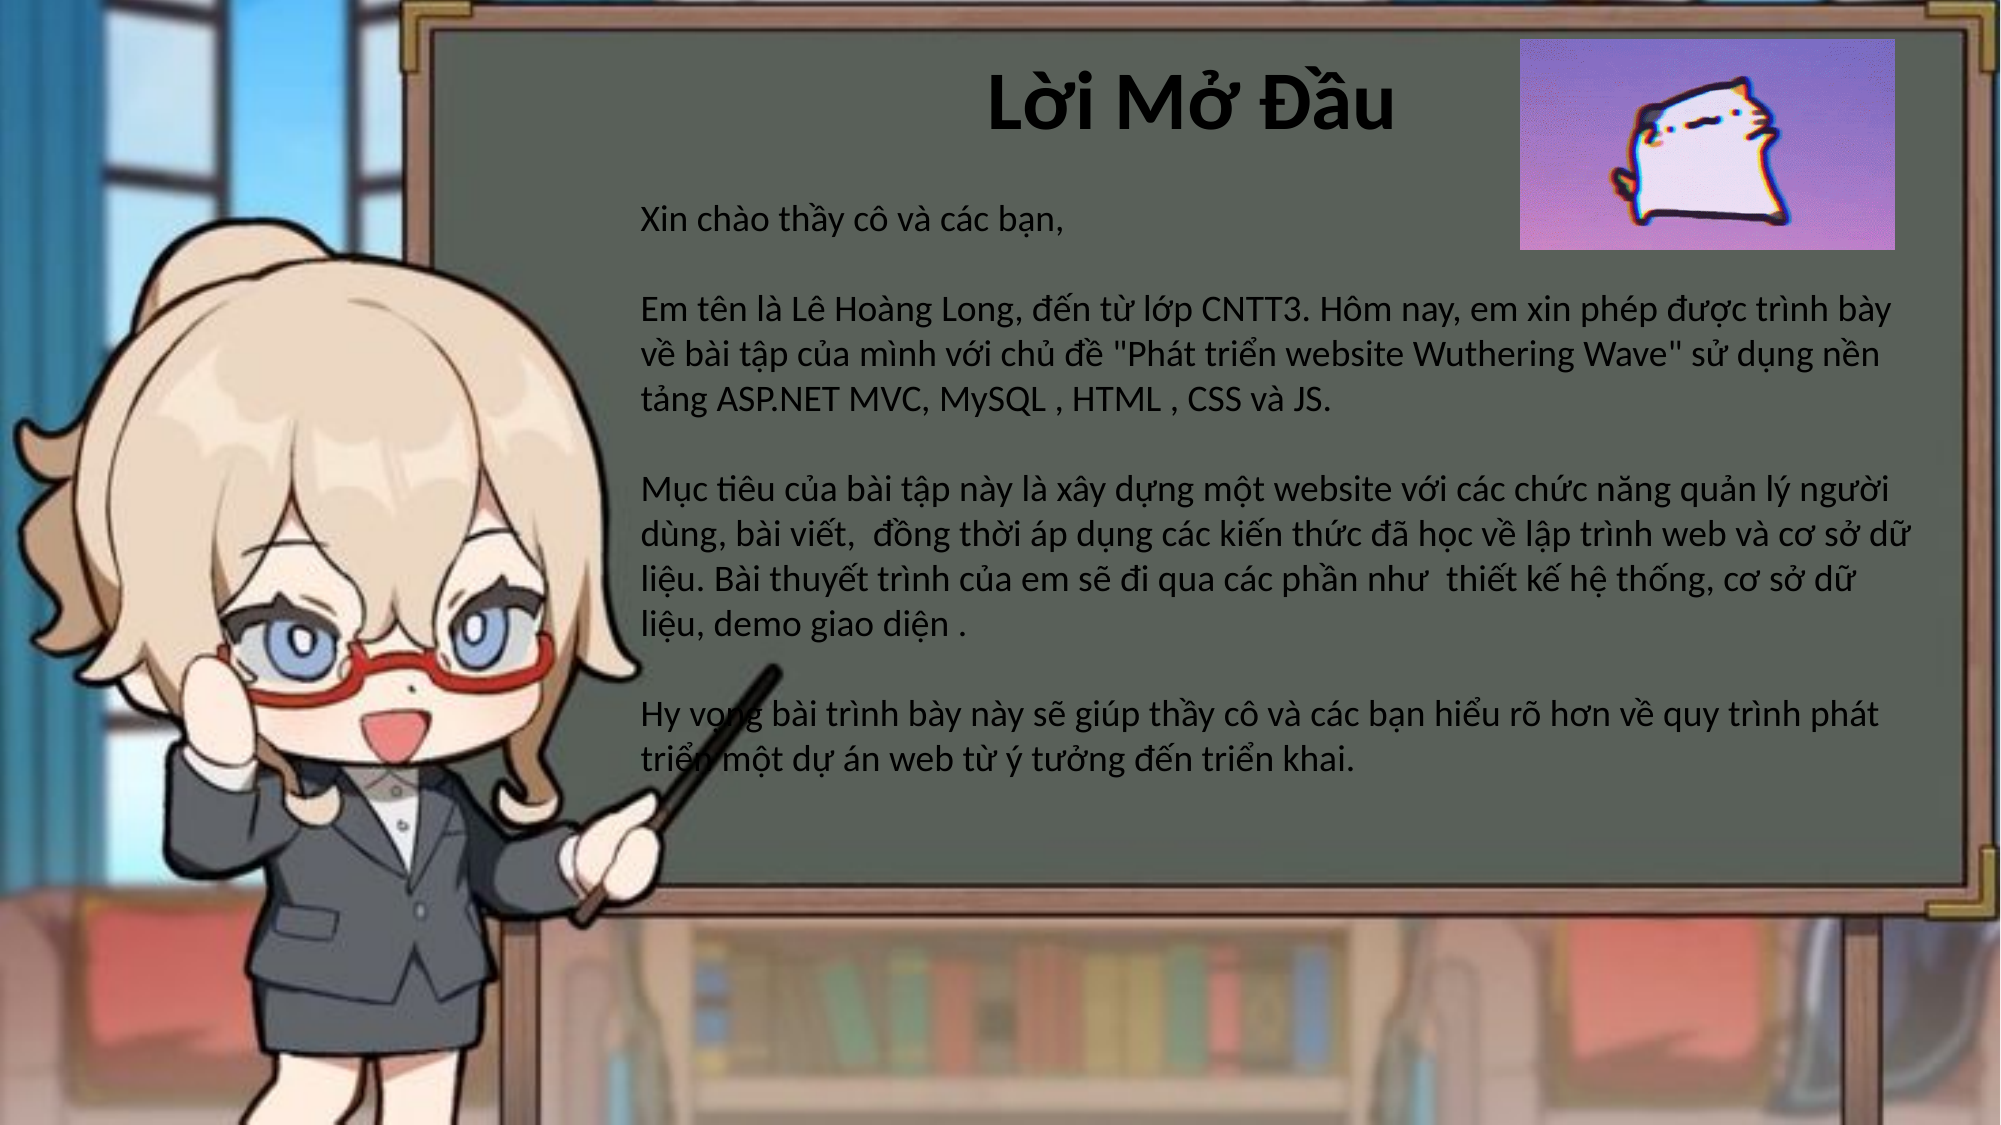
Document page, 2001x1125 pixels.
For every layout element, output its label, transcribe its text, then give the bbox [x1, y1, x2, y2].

text_box Xin chào thầy cô và các bạn, Em tên là Lê Hoàng Long, đến từ lớp CNTT3. Hôm nay, em xin phép được trình bày về bài tập của mình với chủ đề "Phát triển website Wuthering Wave" sử dụng nền tảng ASP.NET MVC, MySQL , HTML , CSS và JS. Mục tiêu của bài tập này là xây dựng một website với các chức năng quản lý người dùng, bài viết, đồng thời áp dụng các kiến thức đã học về lập trình web và cơ sở dữ liệu. Bài thuyết trình của em sẽ đi qua các phần như thiết kế hệ thống, cơ sở dữ liệu, demo giao diện . Hy vọng bài trình bày này sẽ giúp thầy cô và các bạn hiểu rõ hơn về quy trình phát triển một dự án web từ ý tưởng đến triển khai. [625, 186, 1944, 804]
picture [0, 0, 2001, 1125]
text_box Lời Mở Đầu [865, 39, 1520, 186]
